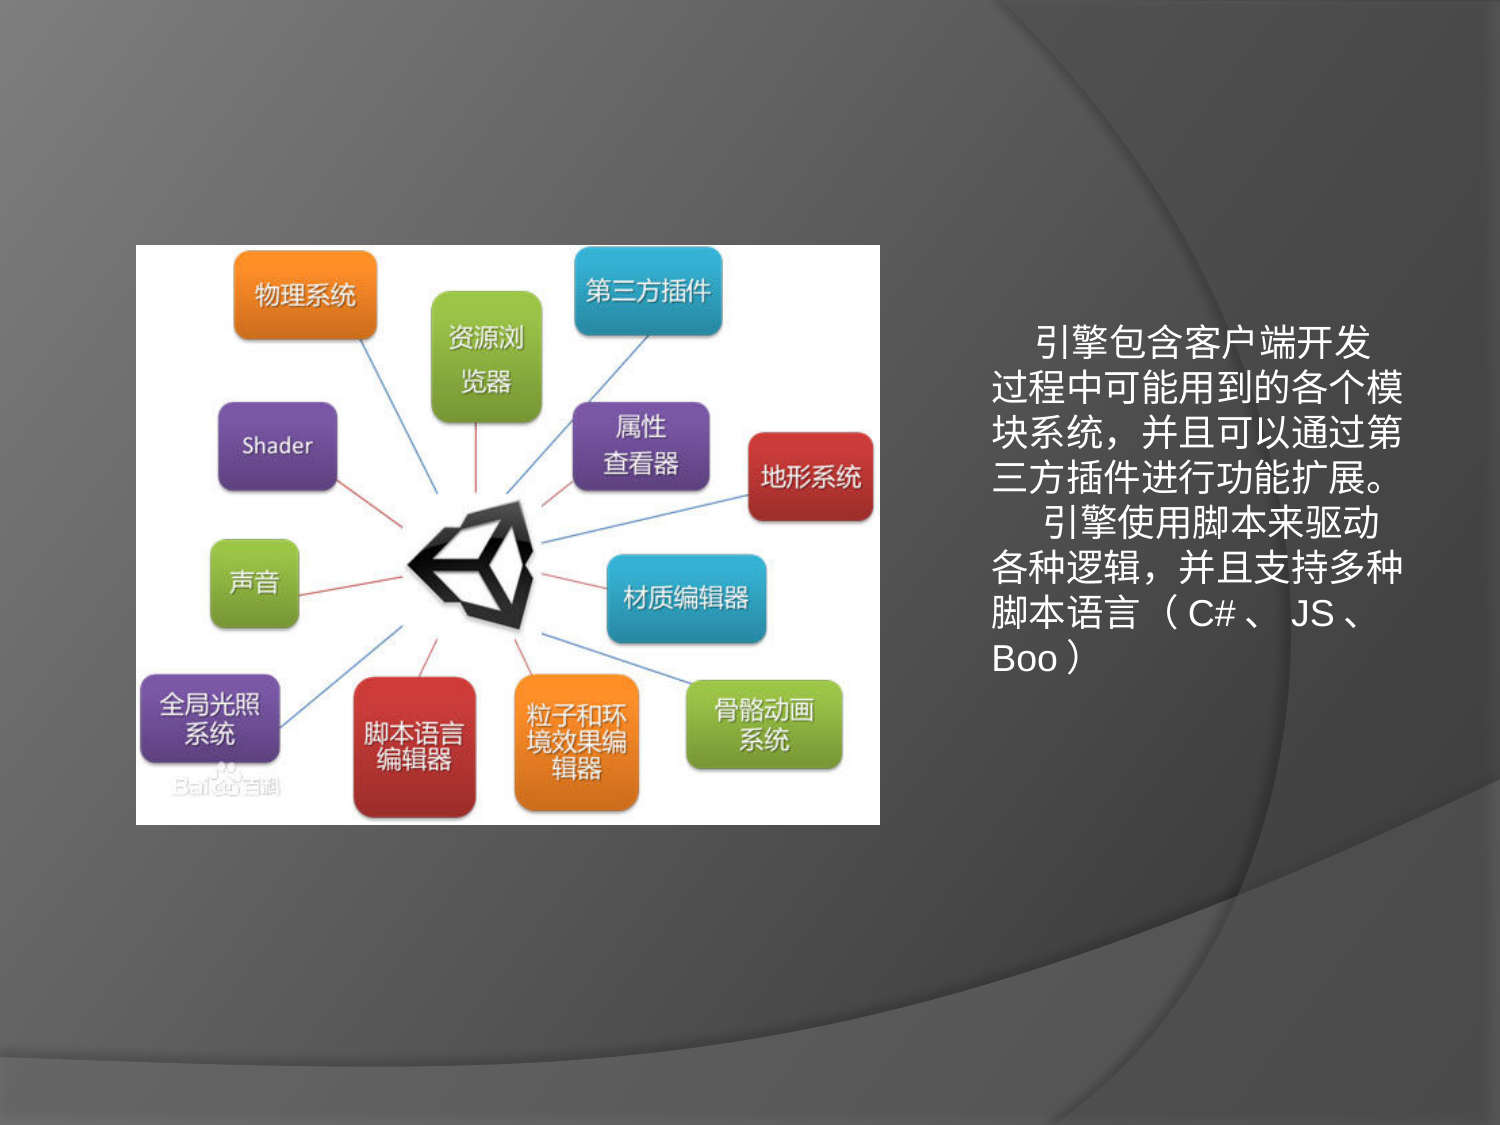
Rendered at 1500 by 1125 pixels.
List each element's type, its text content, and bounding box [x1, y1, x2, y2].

picture [136, 245, 880, 825]
text_box 引擎包含客户端开发过程中可能用到的各个模块系统，并且可以通过第三方插件进行功能扩展。 引擎使用脚本来驱动各种逻辑，并且支持多种脚本语言（C#、JS、Boo） [976, 311, 1420, 687]
